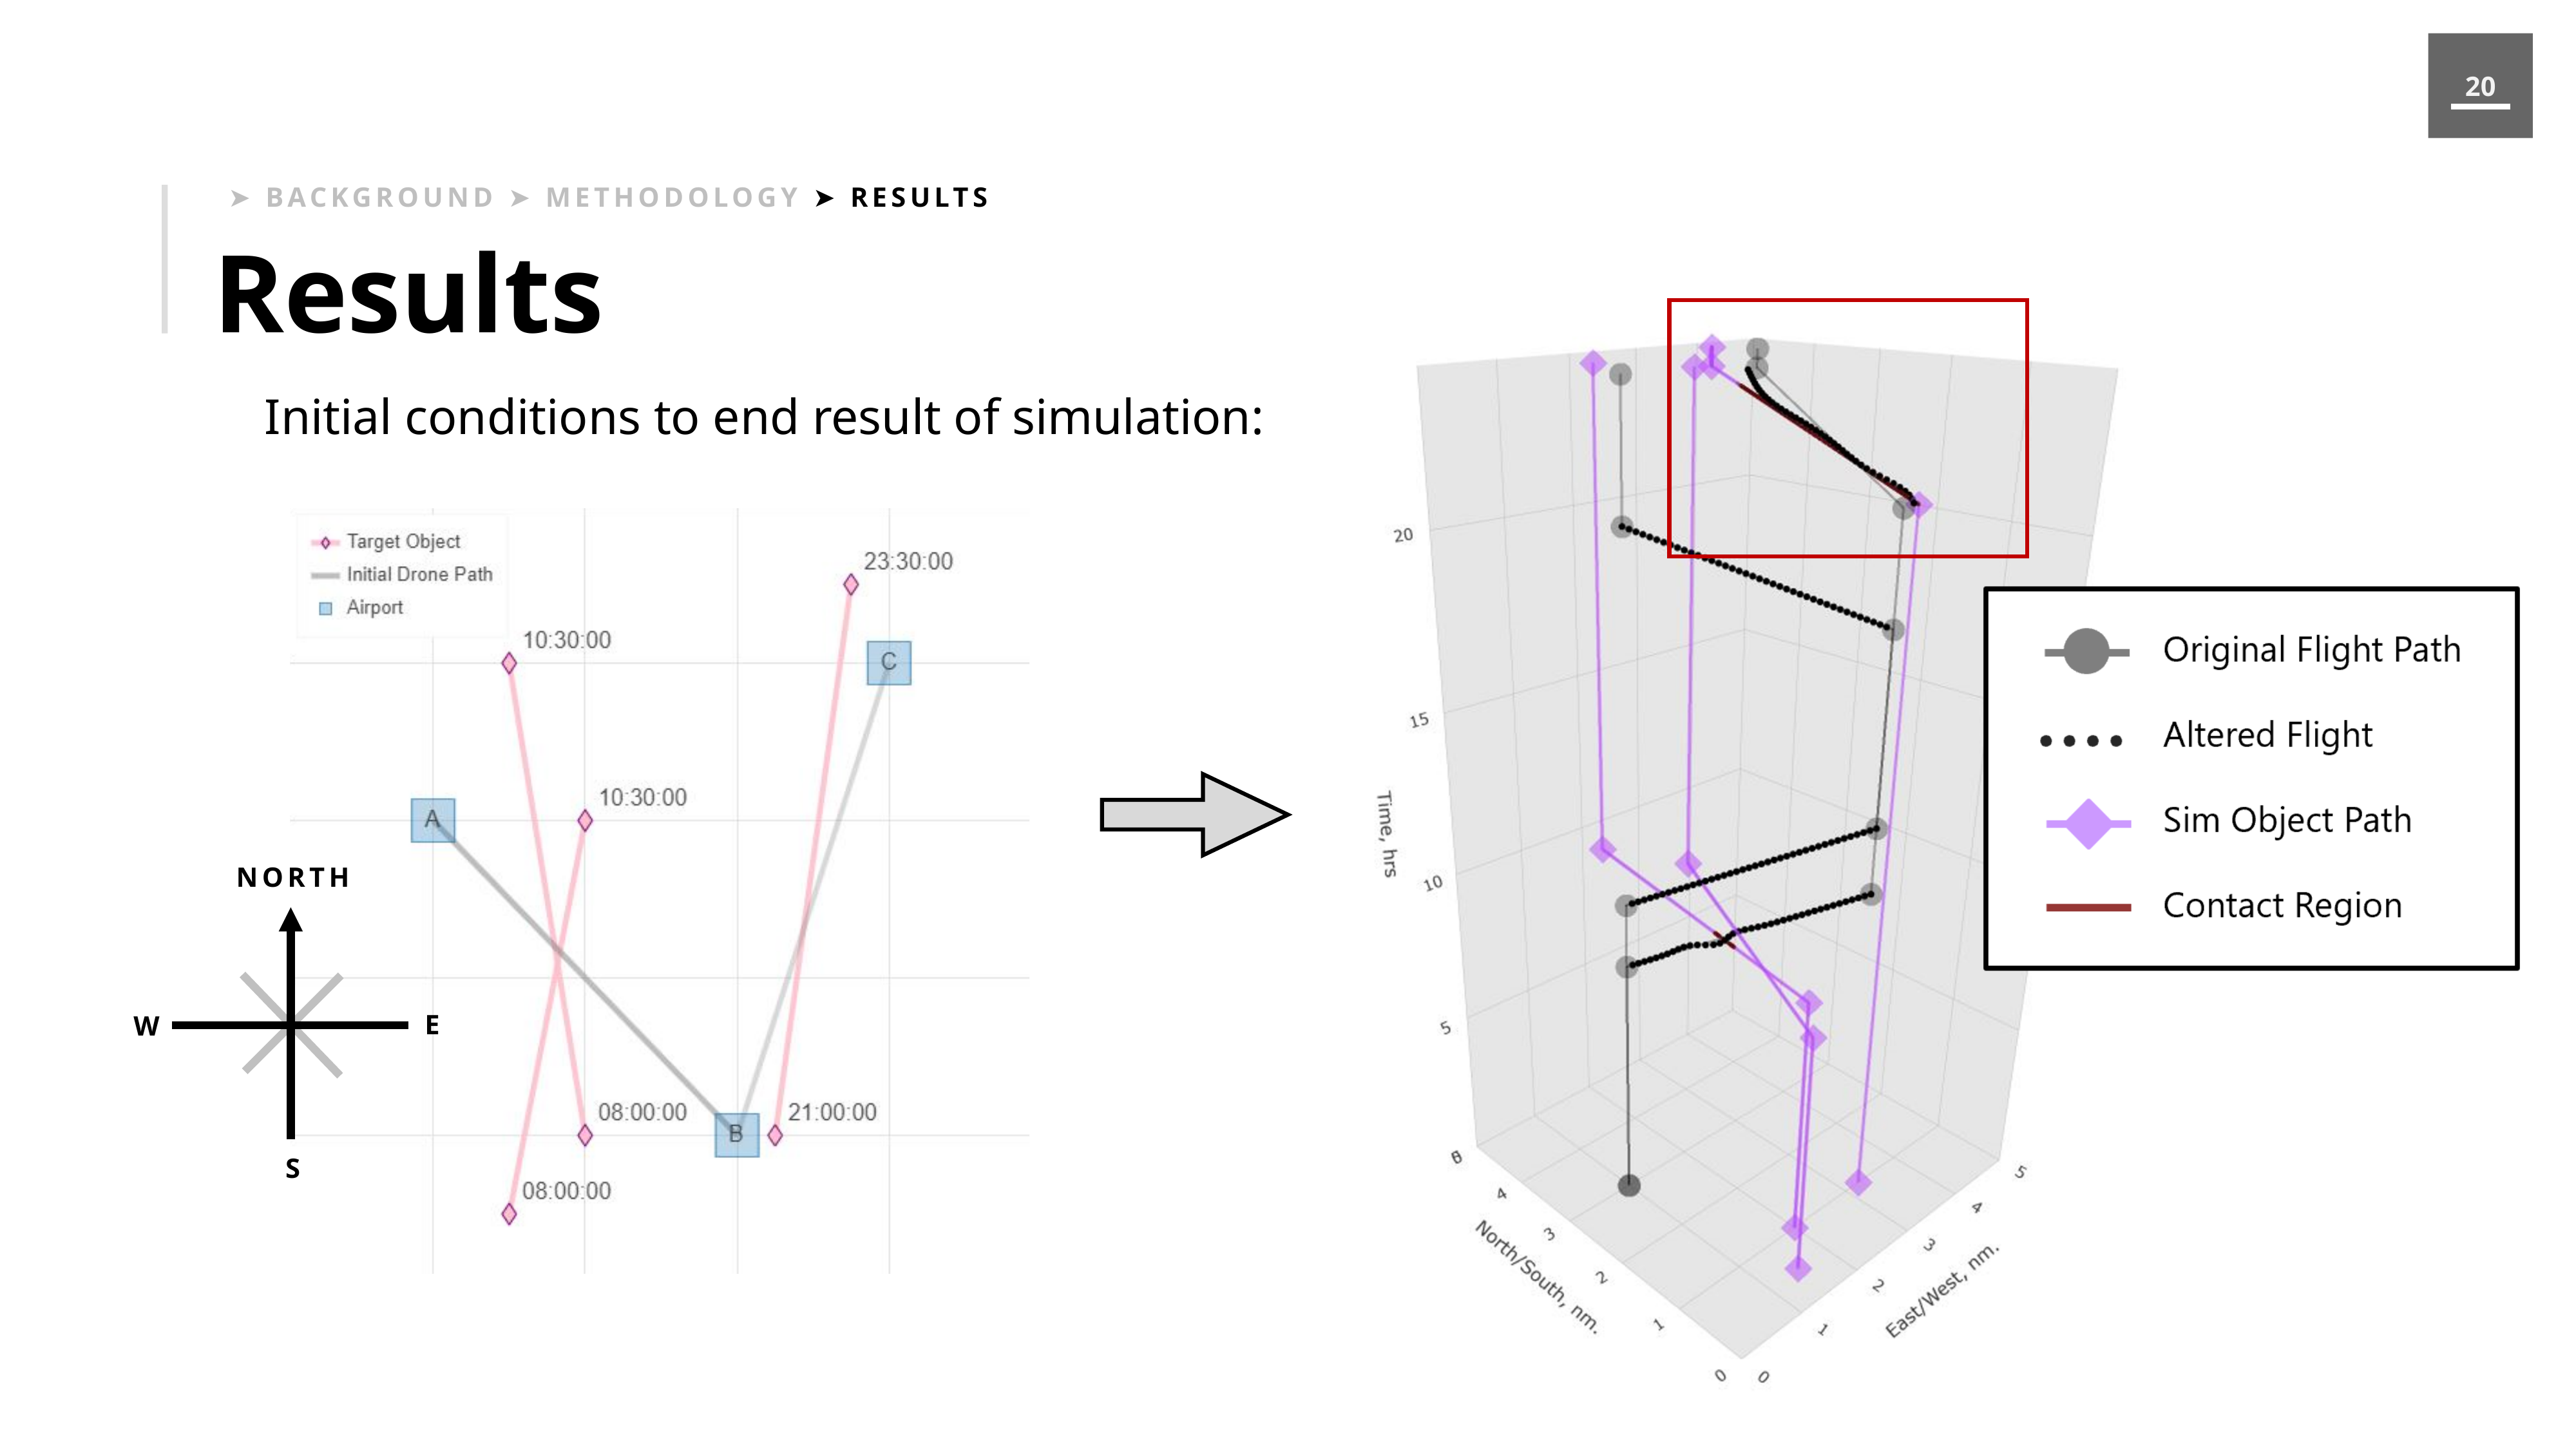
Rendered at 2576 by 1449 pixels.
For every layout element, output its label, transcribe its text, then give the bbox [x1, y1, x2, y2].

text_box ➤ BACKGROUND ➤ METHODOLOGY ➤ RESULTS [218, 175, 1303, 217]
text_box [1101, 773, 1290, 857]
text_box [111, 508, 1030, 1274]
text_box [1669, 299, 2028, 315]
text_box [161, 184, 168, 334]
text_box Initial conditions to end result of simulation: [254, 381, 1302, 450]
picture [1302, 315, 2559, 1416]
text_box Results [204, 220, 614, 359]
